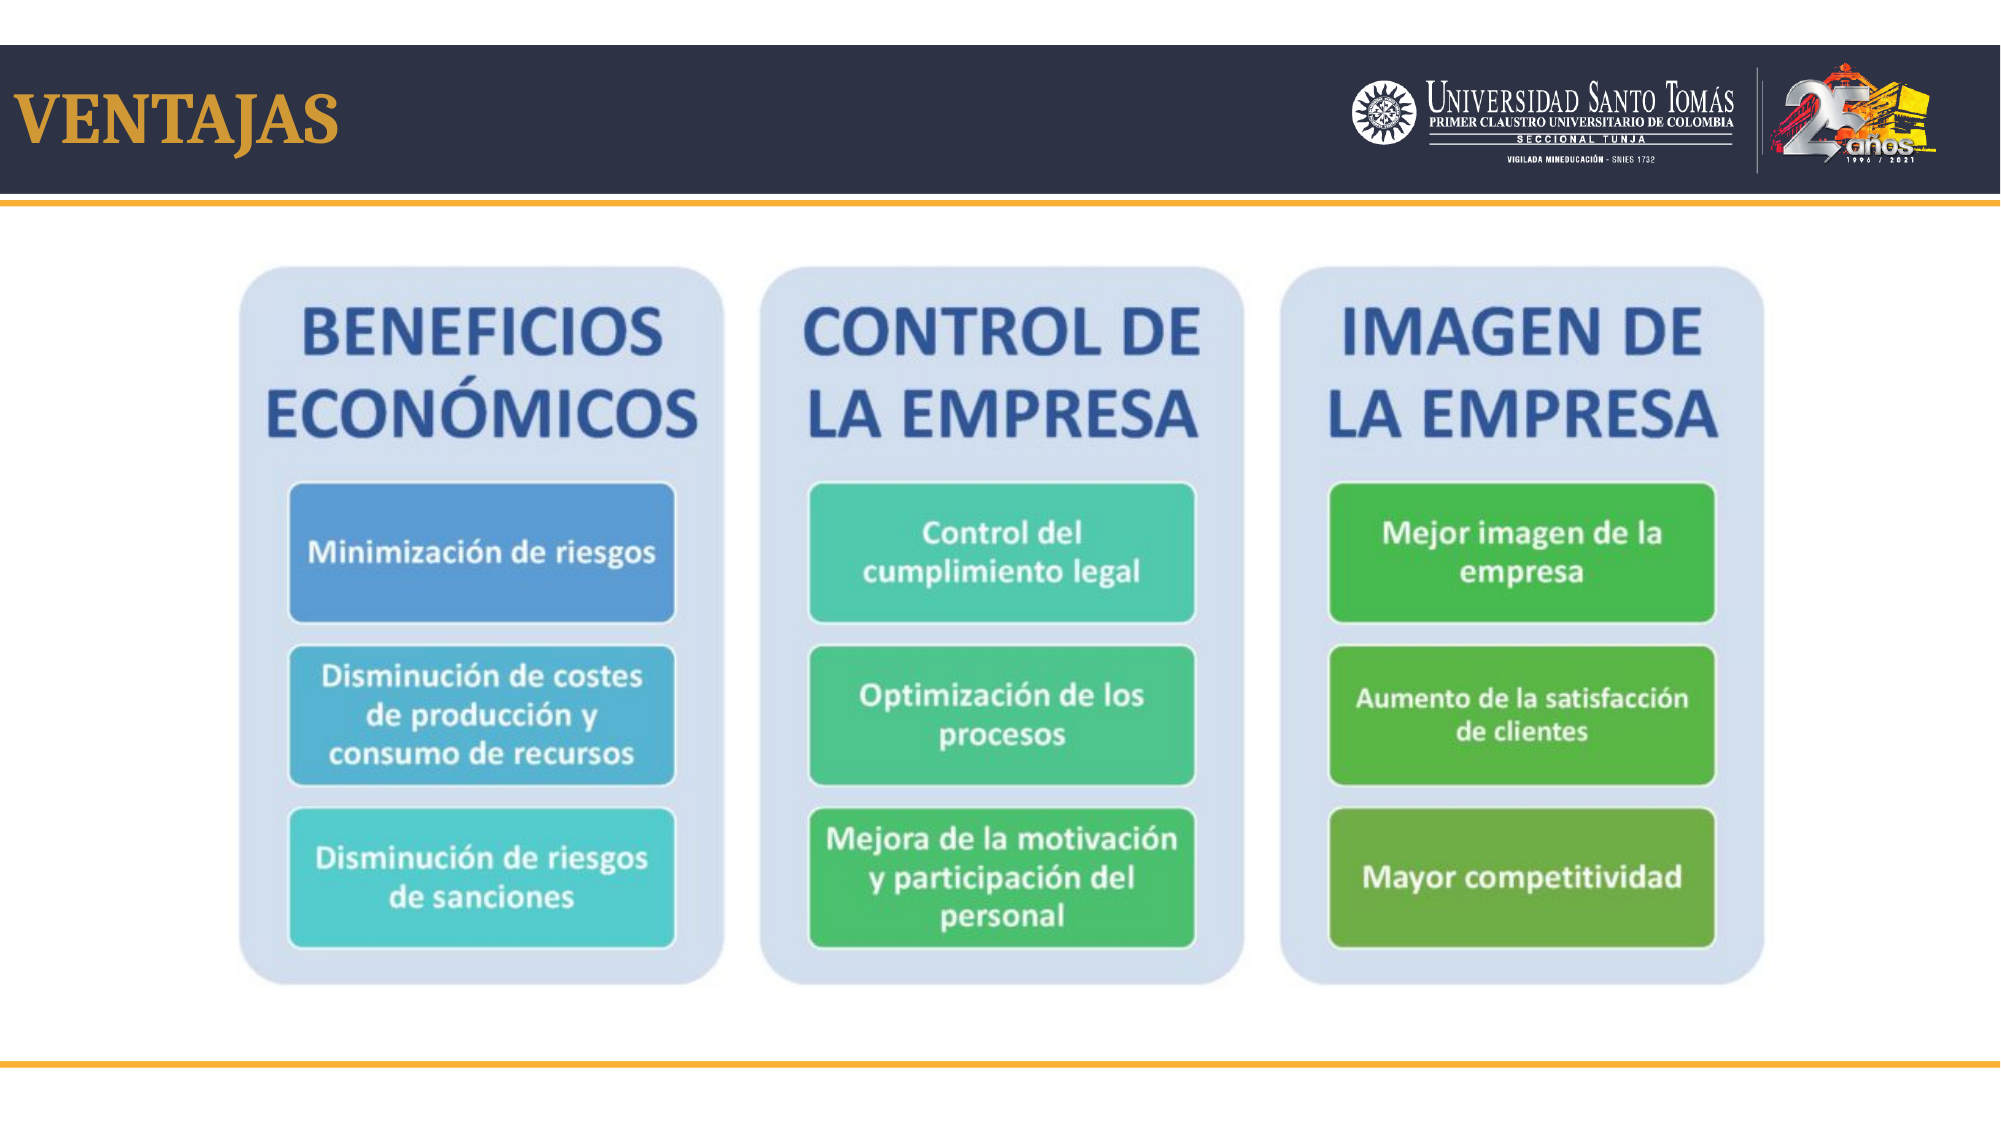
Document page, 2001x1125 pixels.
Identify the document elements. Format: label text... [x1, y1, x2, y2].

picture [0, 0, 2001, 1125]
text_box VENTAJAS [0, 63, 1427, 166]
